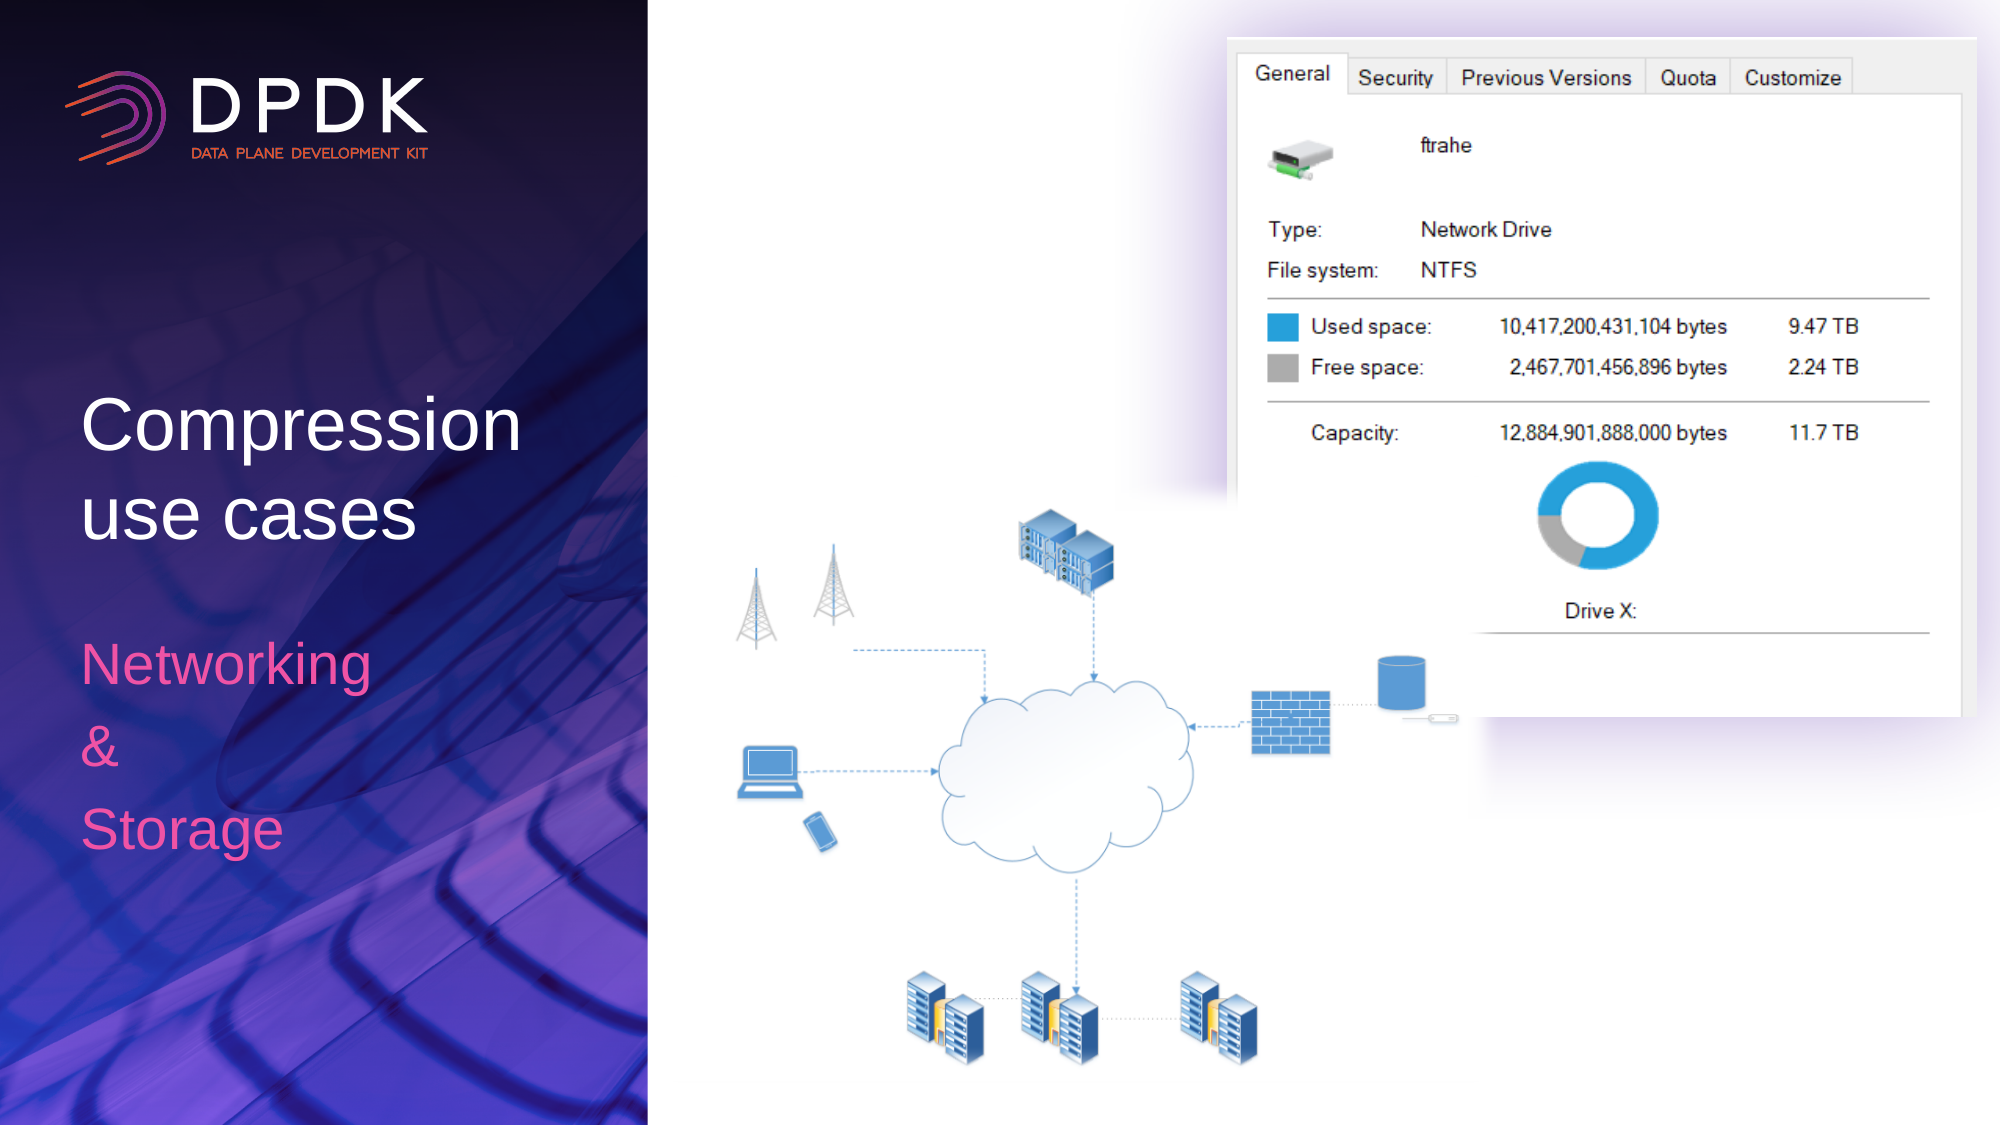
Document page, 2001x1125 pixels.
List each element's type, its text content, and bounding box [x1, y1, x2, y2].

picture [0, 0, 1977, 1125]
title Compression use cases [65, 301, 592, 563]
list Networking & Storage [65, 618, 591, 825]
